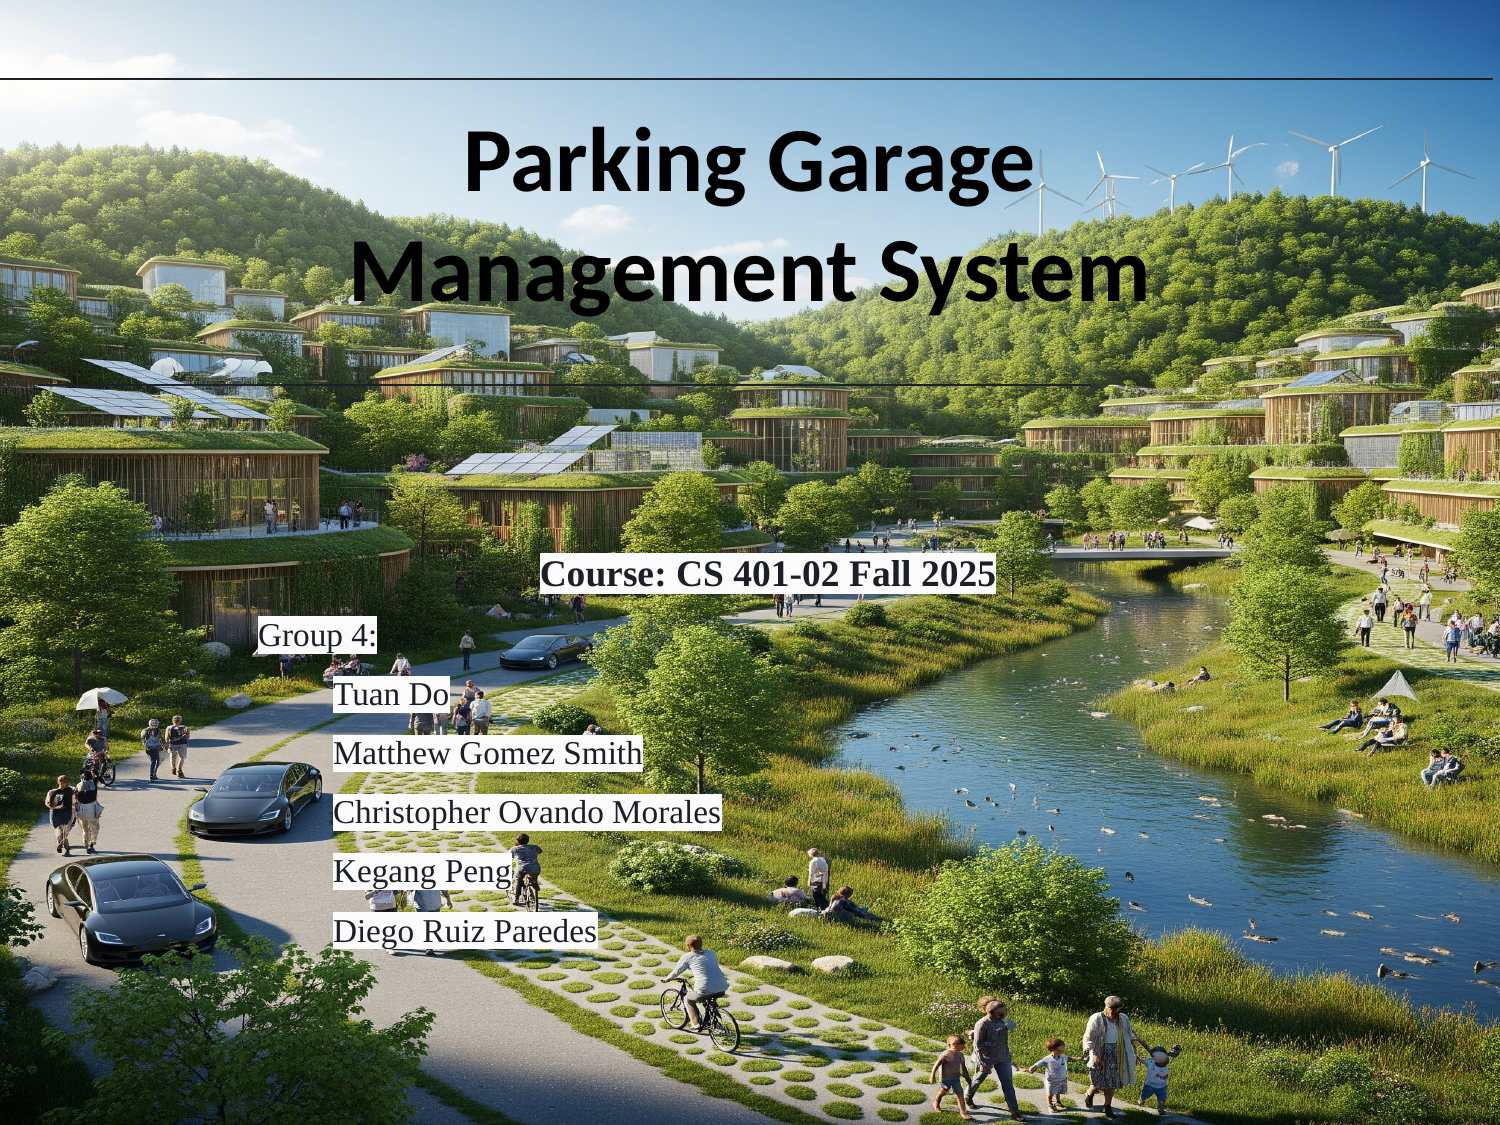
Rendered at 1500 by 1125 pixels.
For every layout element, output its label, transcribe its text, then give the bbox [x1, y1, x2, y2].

title Parking Garage Management System [274, 99, 1226, 320]
picture [0, 0, 1500, 1125]
subtitle Course: CS 401-02 Fall 2025 Group 4: Tuan Do Matthew Gomez Smith Christopher Ovando Morales Kegang Peng Diego Ruiz Paredes [243, 491, 1294, 969]
